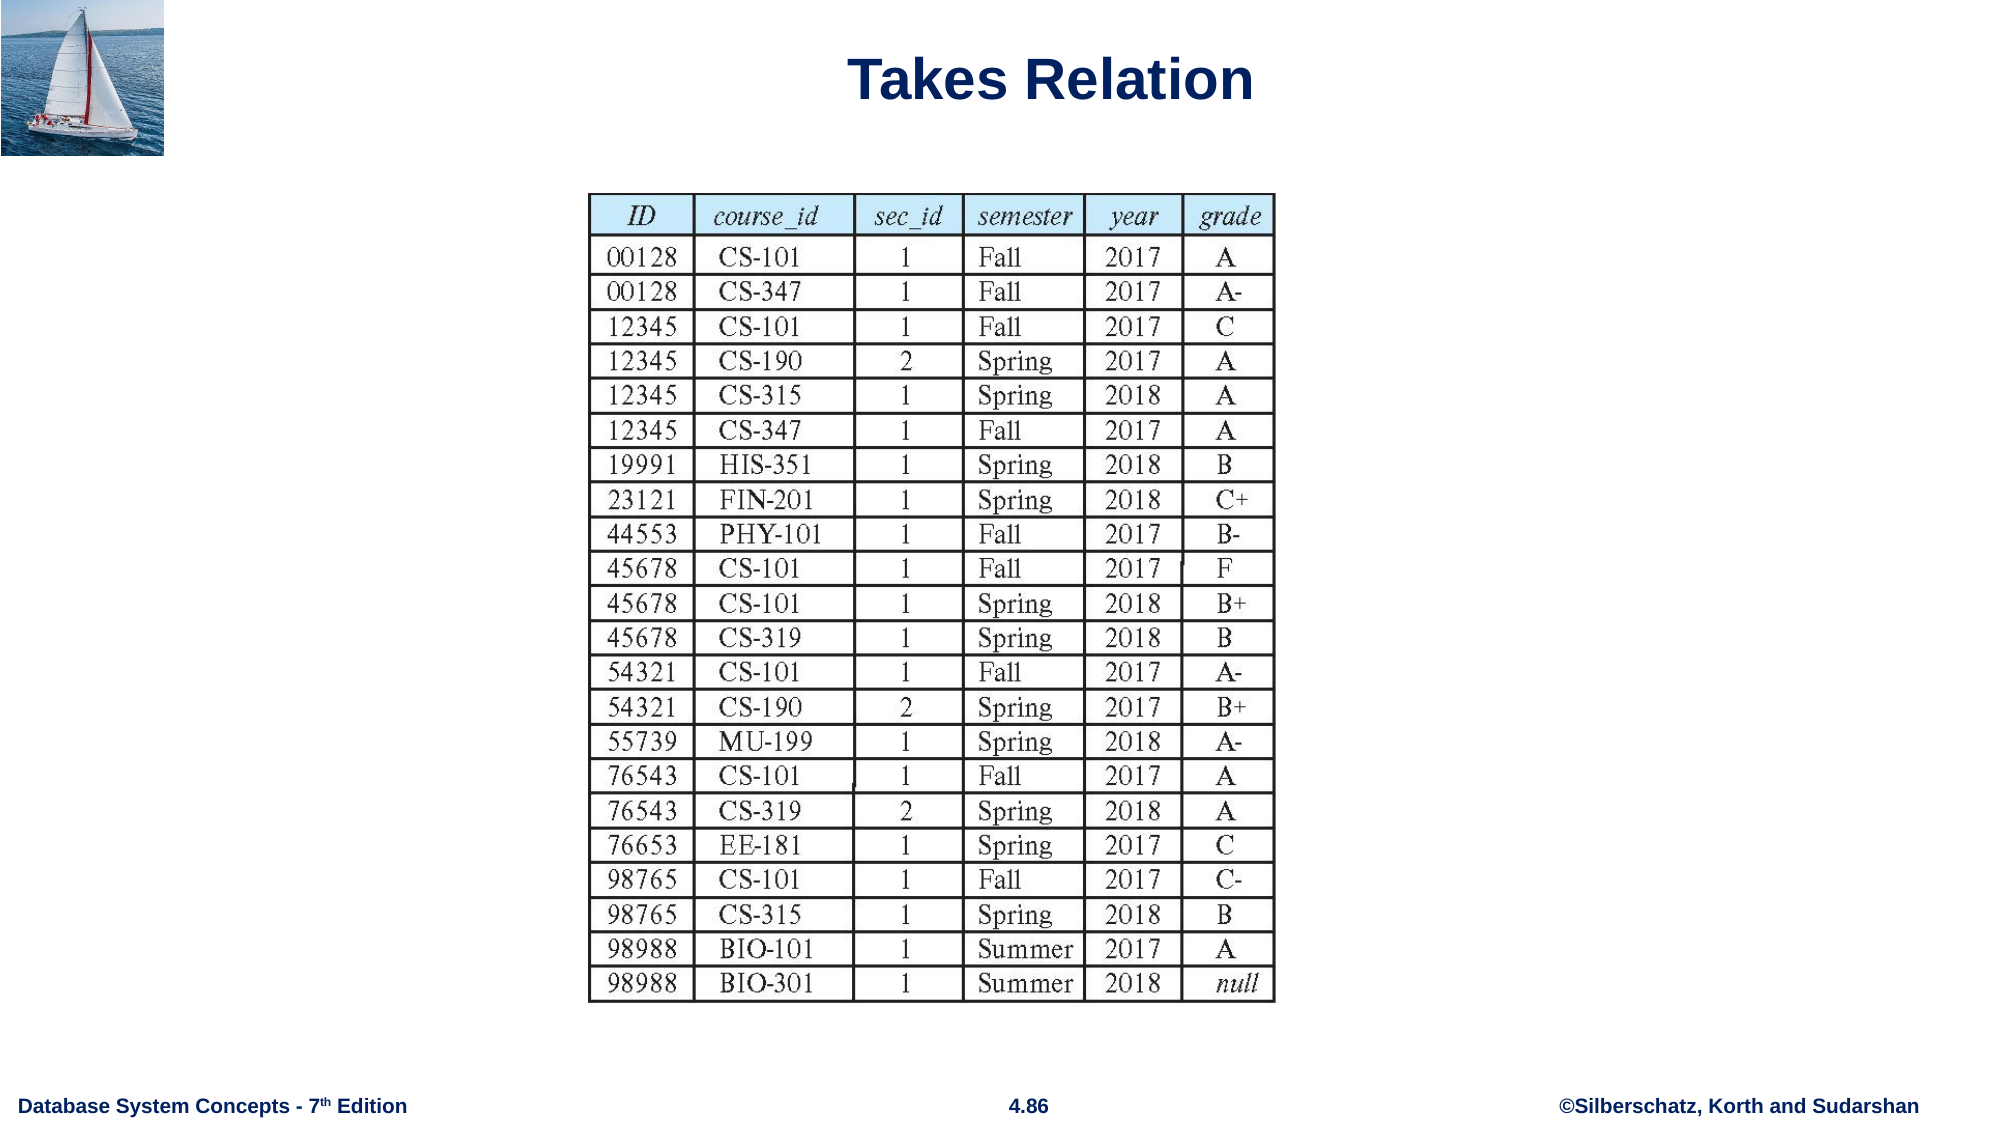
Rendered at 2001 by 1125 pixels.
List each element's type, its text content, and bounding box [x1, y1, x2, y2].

picture [1, 0, 164, 156]
picture [587, 193, 1288, 1035]
title Takes Relation [167, 18, 1935, 120]
